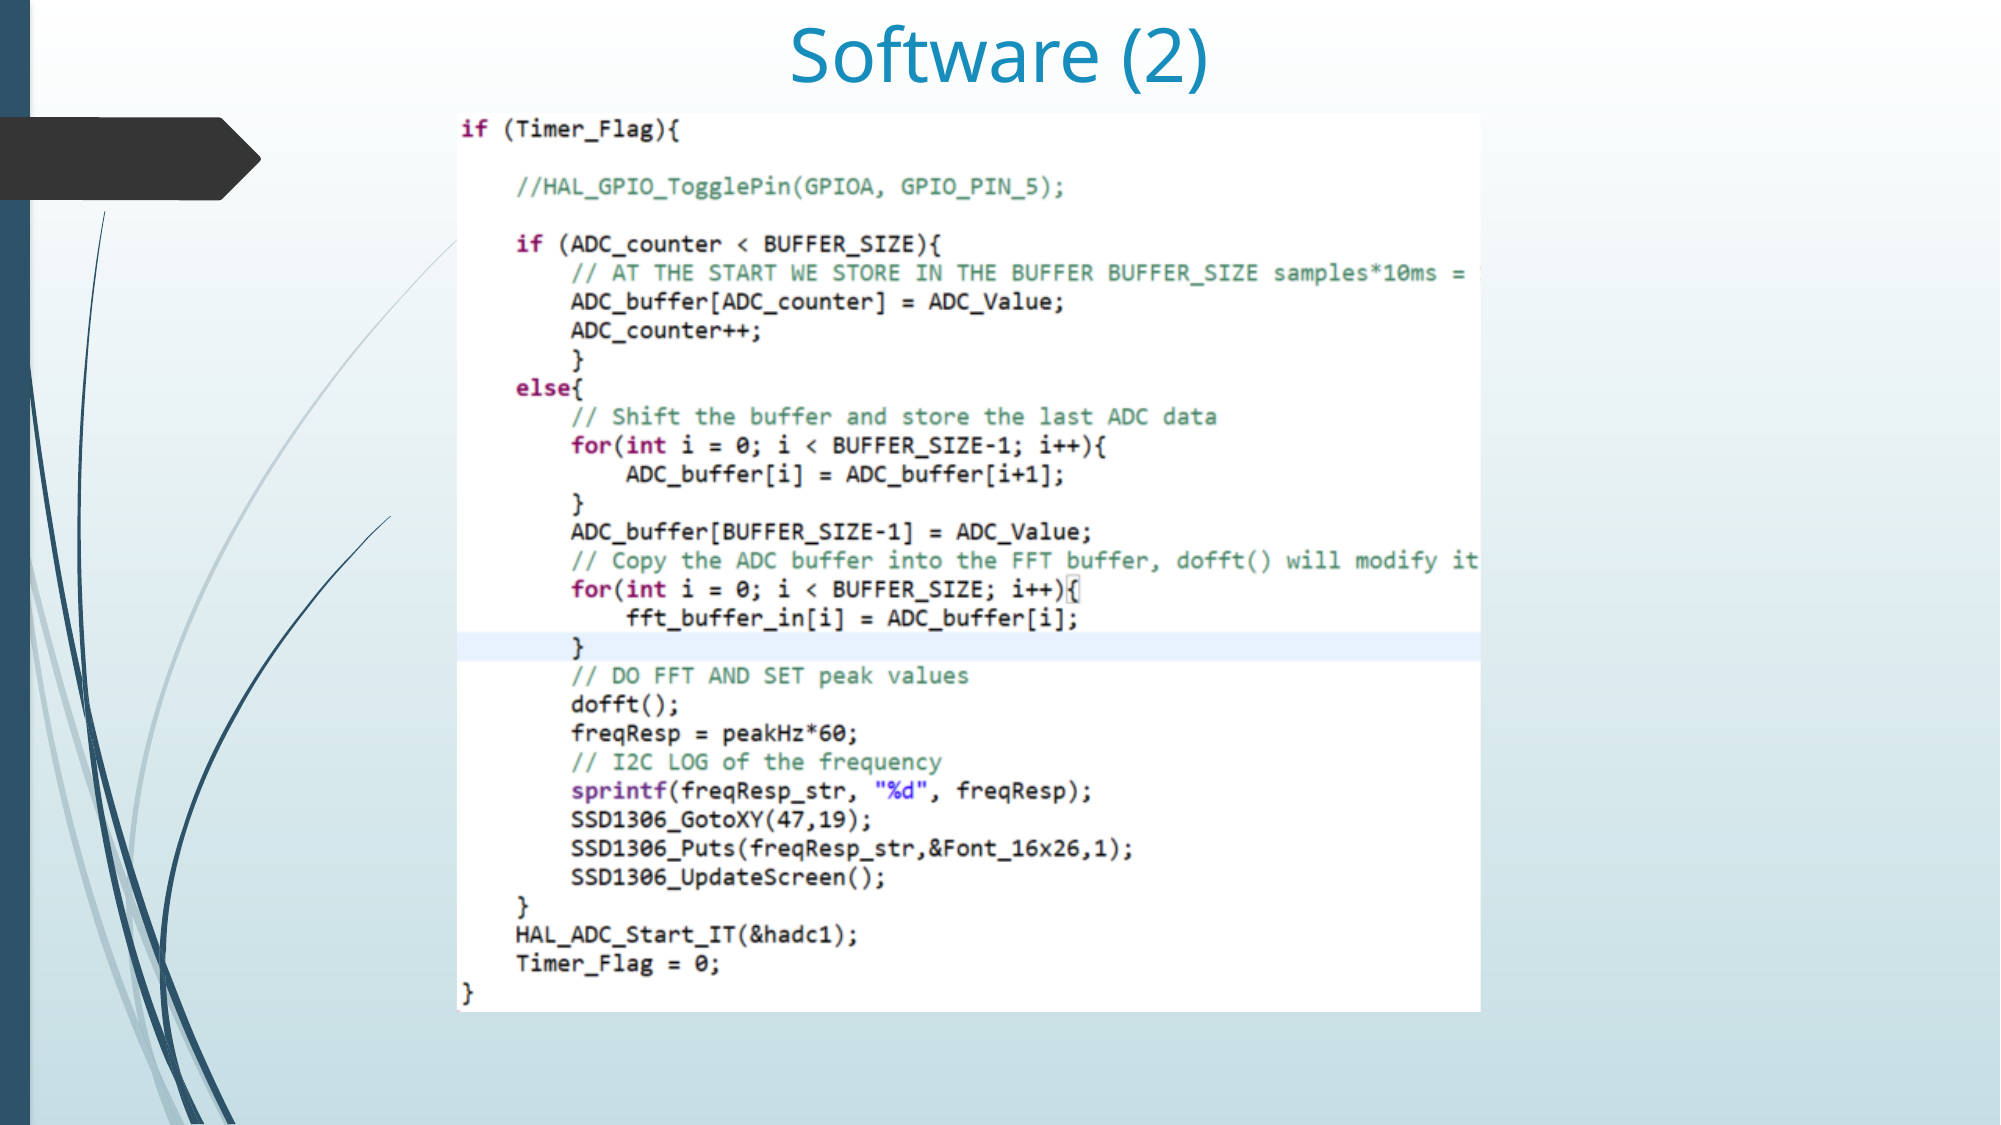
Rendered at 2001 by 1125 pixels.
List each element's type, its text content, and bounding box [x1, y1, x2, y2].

picture [456, 112, 1481, 1012]
title Software (2) [532, 0, 1468, 112]
